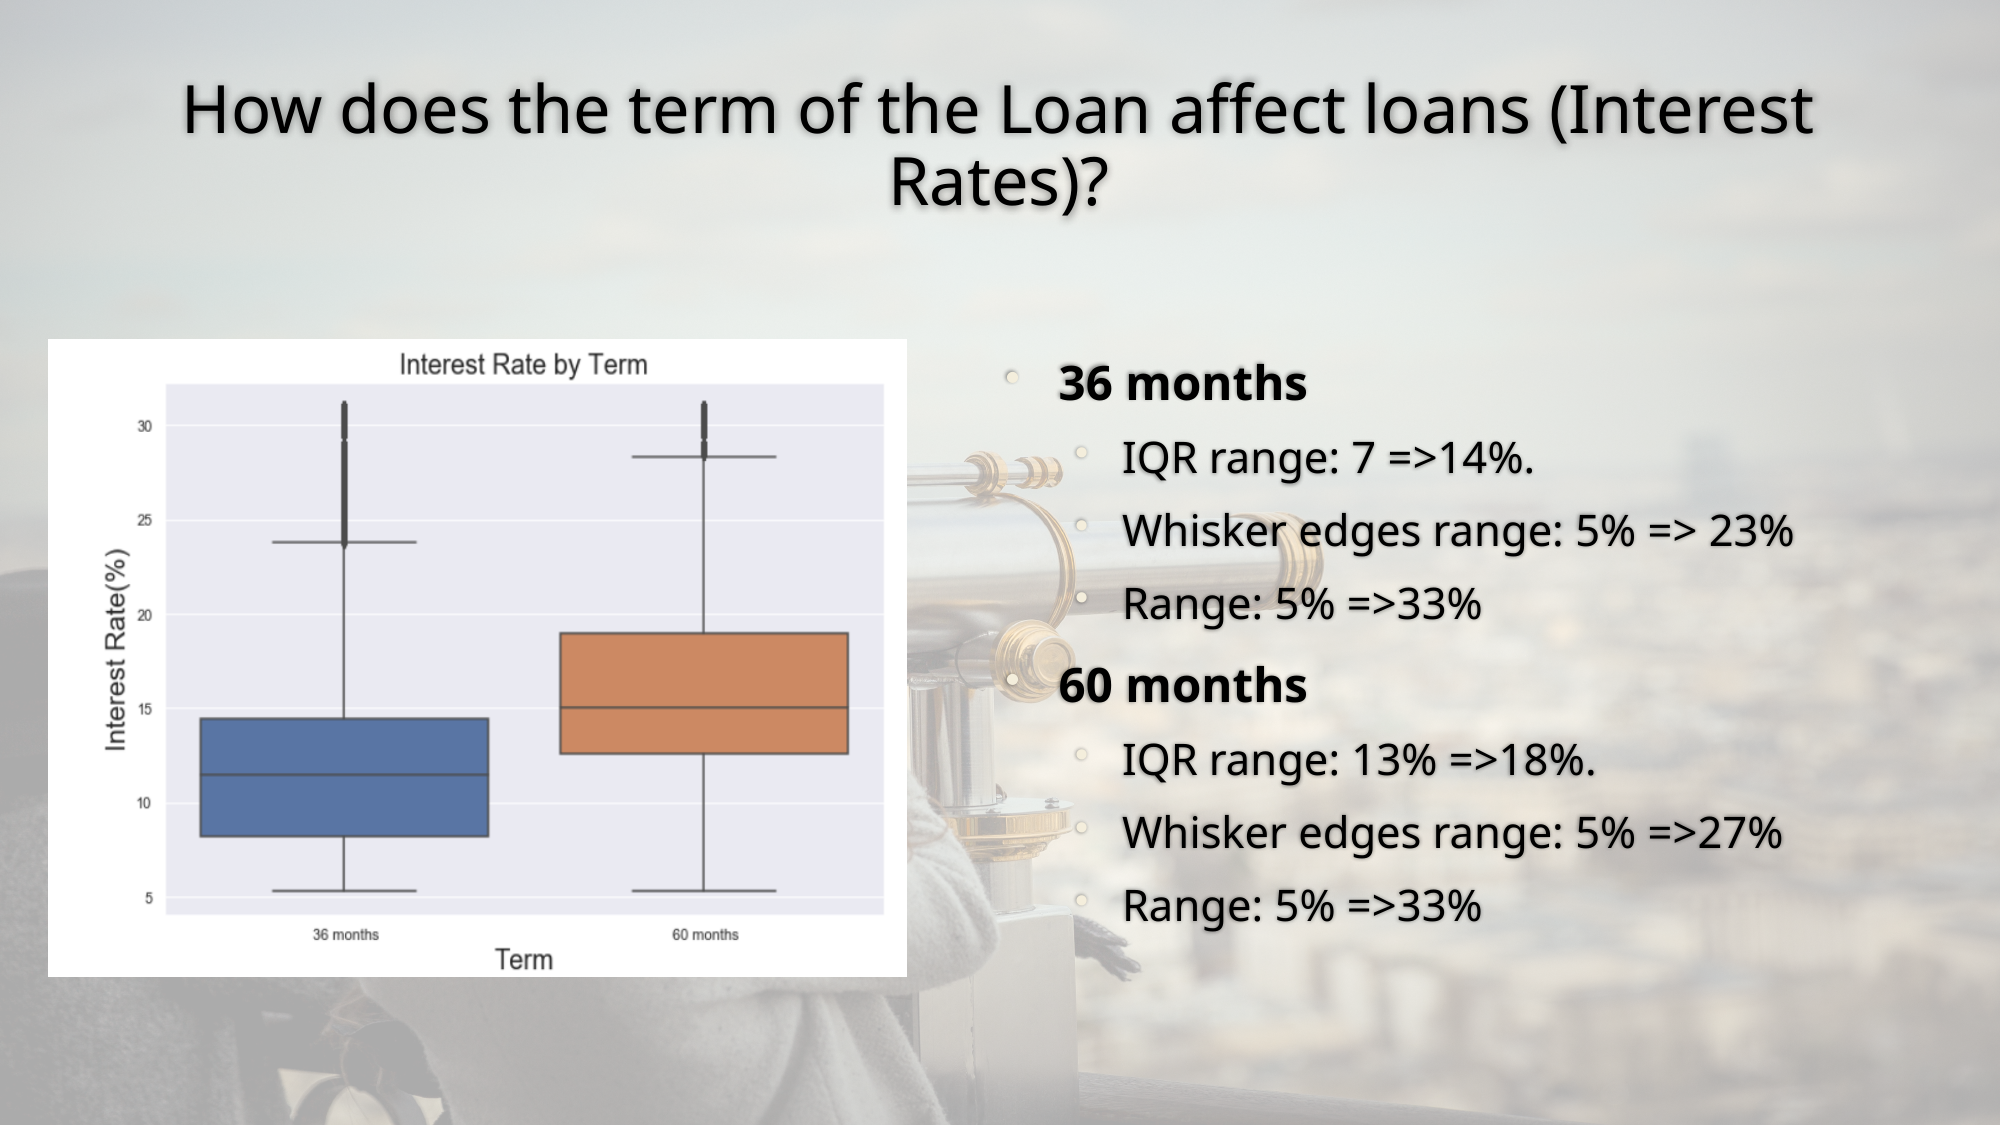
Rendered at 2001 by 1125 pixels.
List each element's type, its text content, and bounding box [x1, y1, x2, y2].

title How does the term of the Loan affect loans (Interest Rates)? [149, 45, 1849, 252]
text_box 36 months IQR range: 7 =>14%. Whisker edges range: 5% => 23% Range: 5% =>33% 60 months IQR range: 13% =>18%. Whisker edges range: 5% =>27% Range: 5% =>33% [985, 339, 1896, 943]
picture [48, 339, 907, 978]
list [912, 340, 1849, 950]
